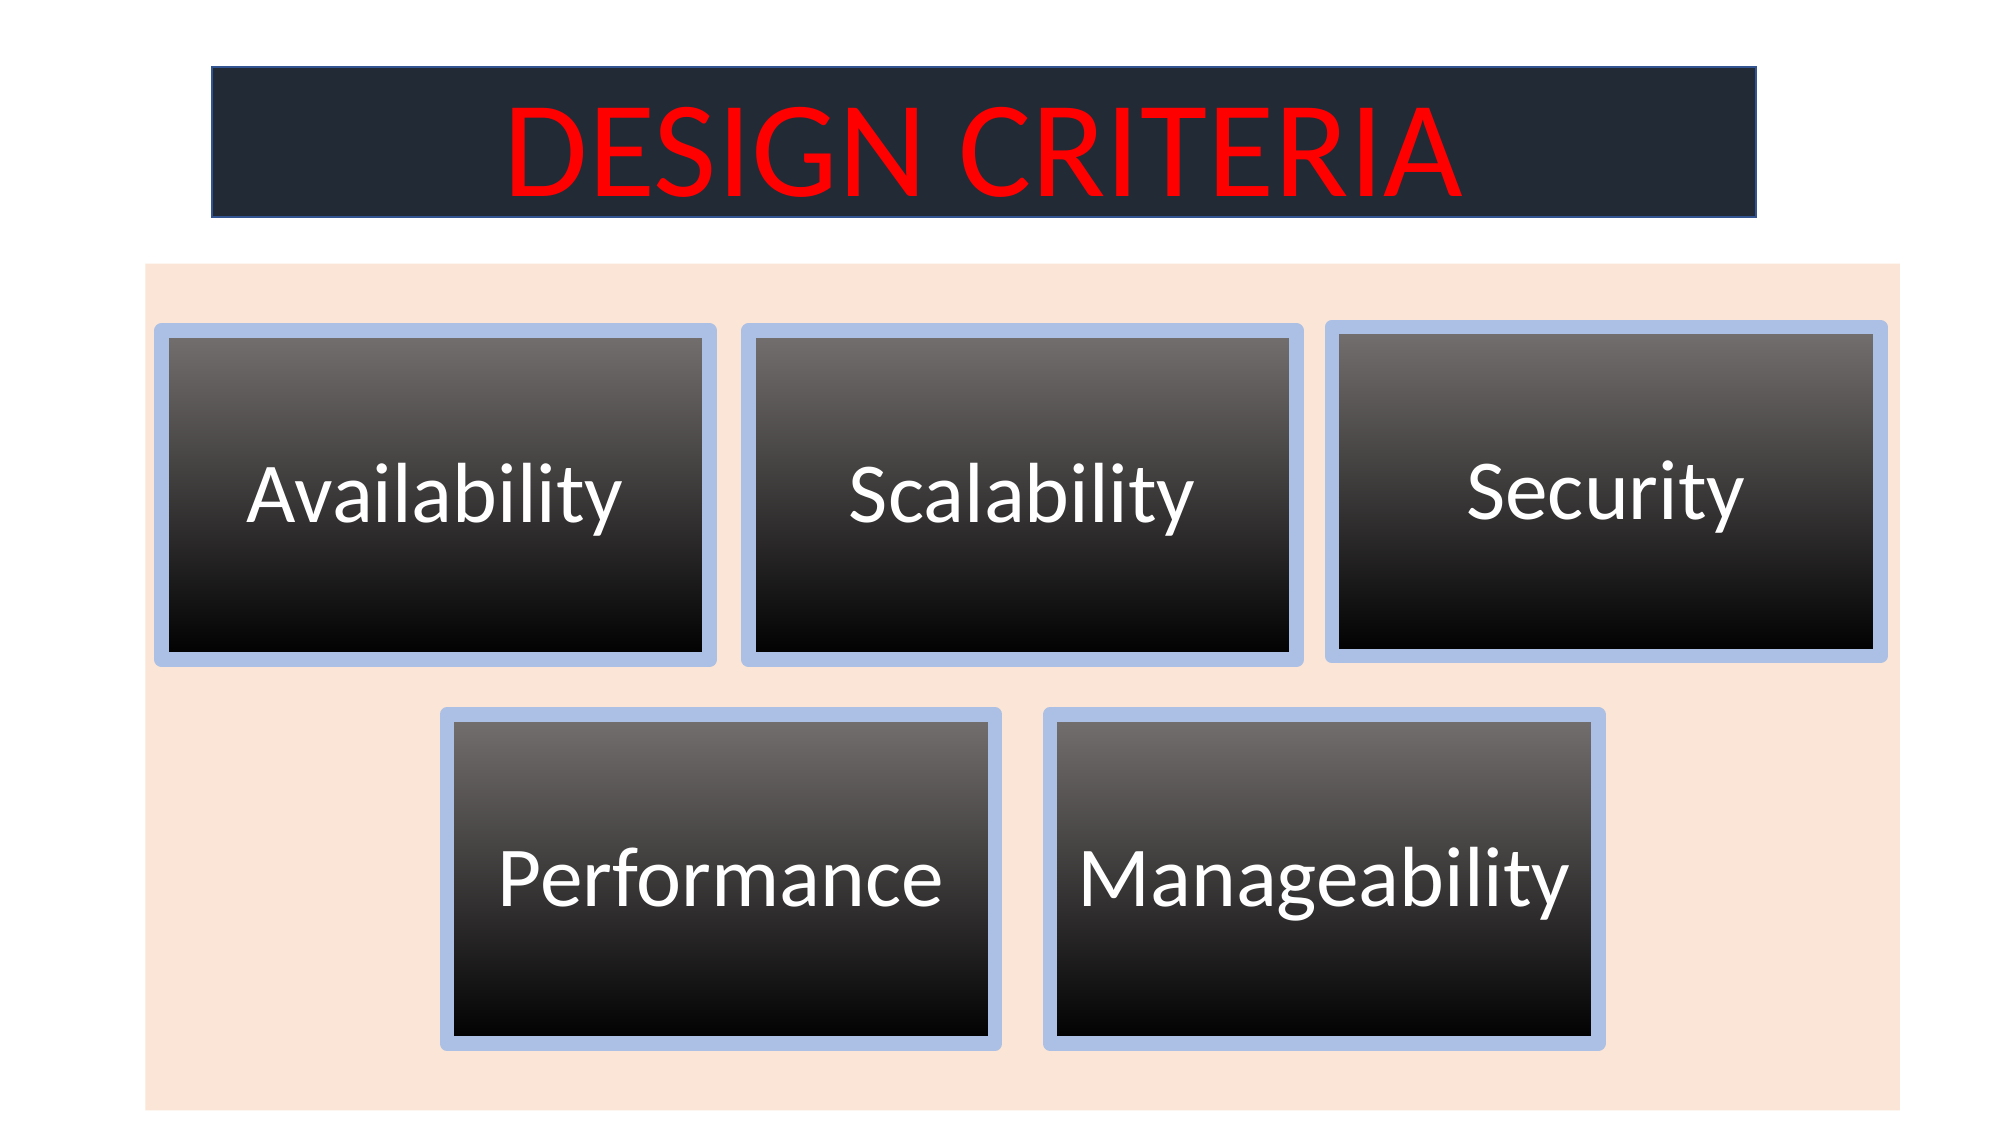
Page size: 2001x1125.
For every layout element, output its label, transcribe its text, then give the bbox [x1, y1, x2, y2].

text_box DESIGN CRITERIA [211, 66, 1757, 218]
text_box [145, 263, 1900, 1111]
